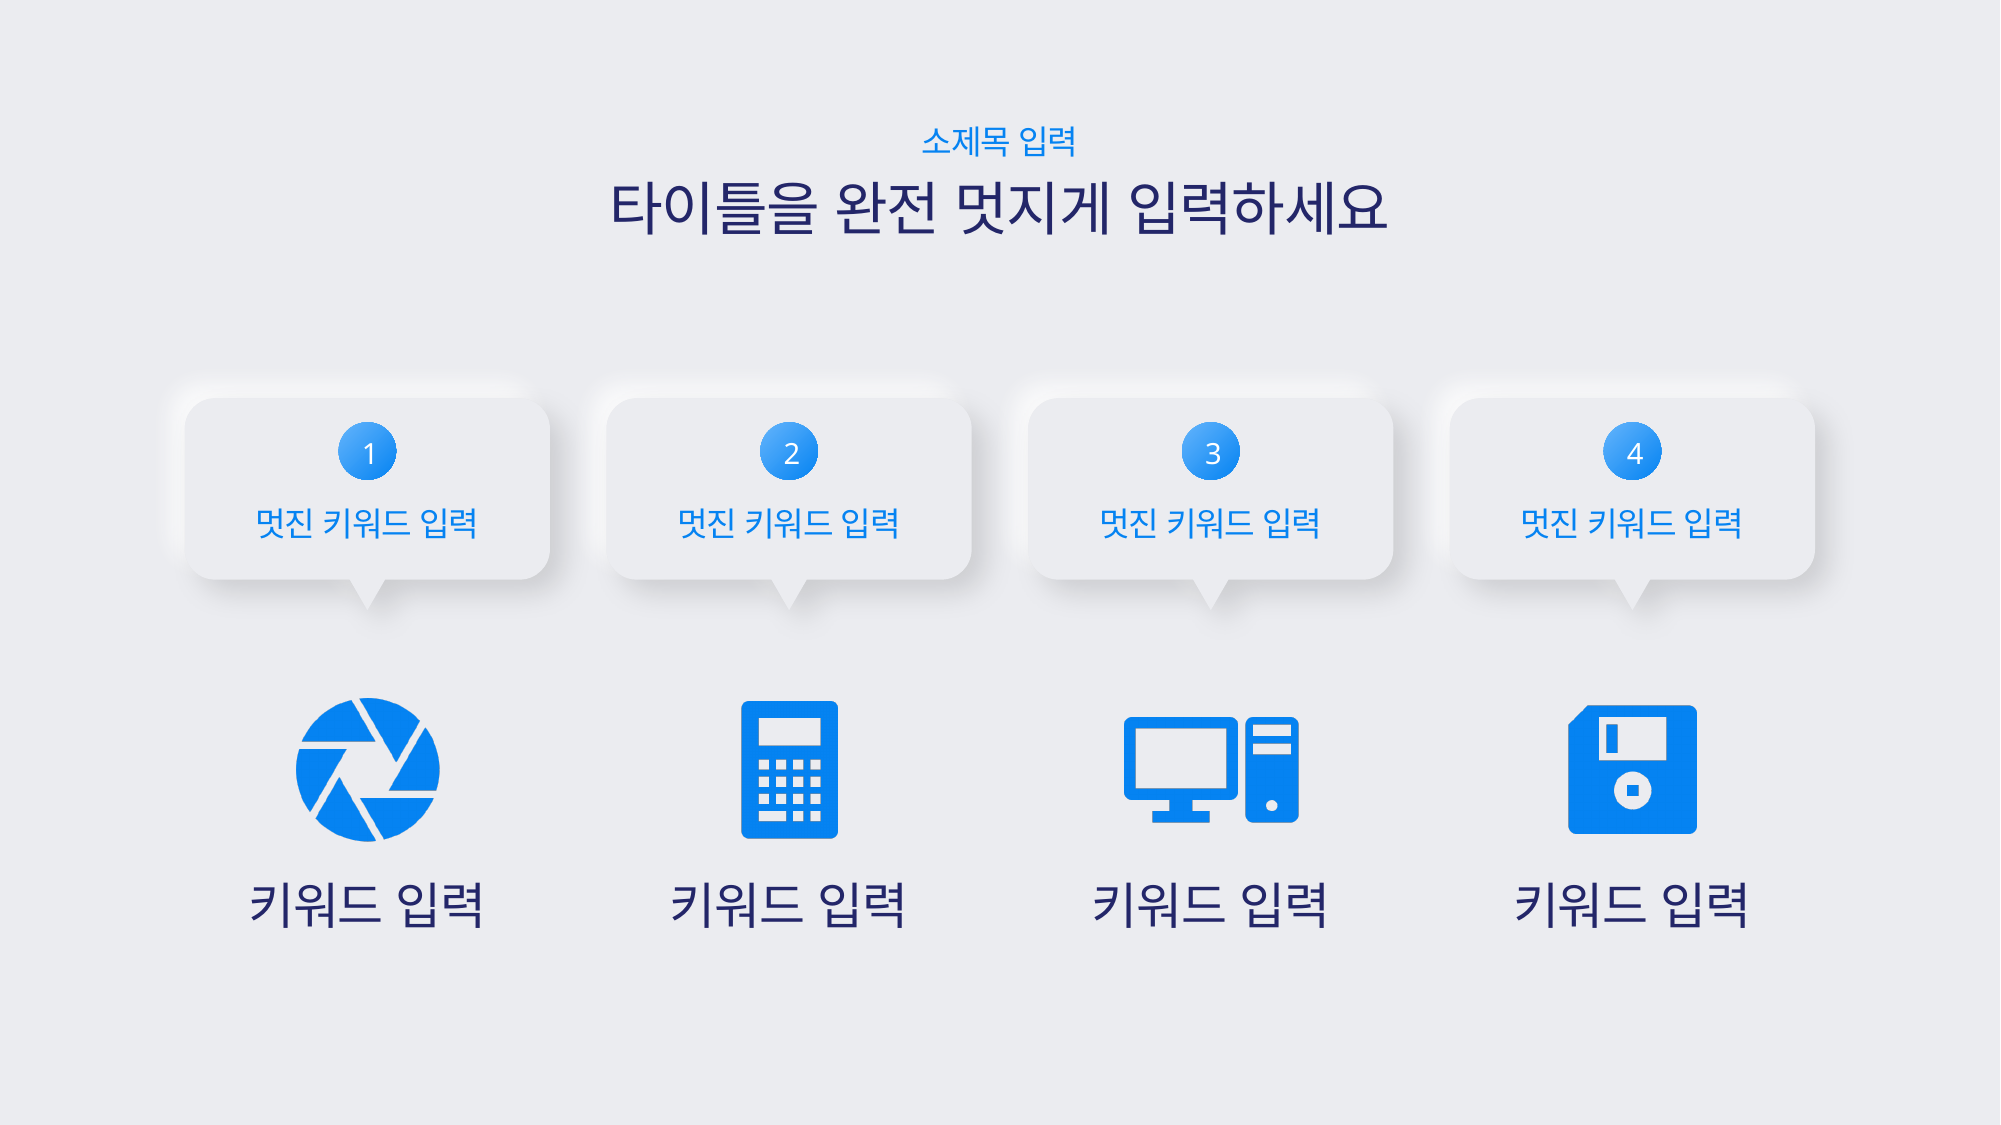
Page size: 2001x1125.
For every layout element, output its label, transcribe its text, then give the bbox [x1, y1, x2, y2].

text_box 키워드 입력 [247, 868, 487, 935]
picture [707, 687, 872, 852]
text_box 키워드 입력 [1091, 868, 1331, 935]
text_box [184, 398, 550, 611]
text_box 타이틀을 완전 멋지게 입력하세요 [609, 165, 1391, 243]
text_box 키워드 입력 [669, 868, 909, 935]
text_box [1449, 398, 1815, 611]
text_box 키워드 입력 [1512, 868, 1752, 935]
picture [277, 679, 458, 860]
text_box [1028, 398, 1394, 611]
text_box 소제목 입력 [921, 120, 1079, 161]
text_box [606, 398, 972, 611]
picture [1120, 679, 1302, 860]
picture [1542, 679, 1723, 860]
